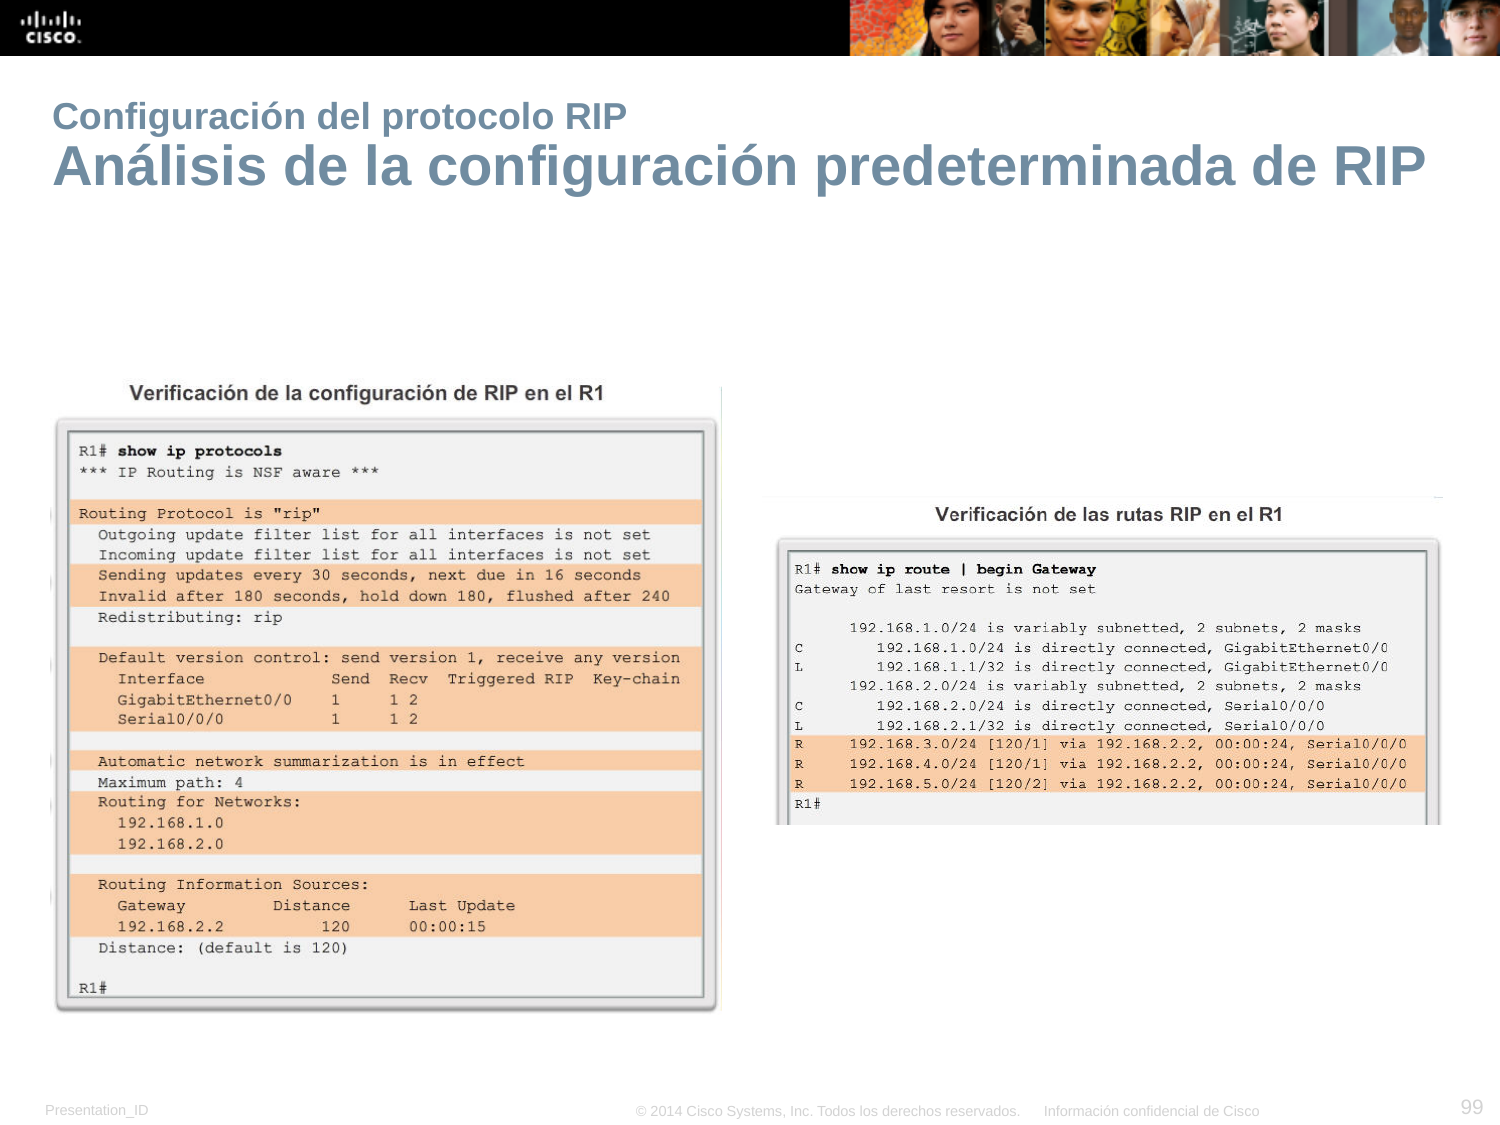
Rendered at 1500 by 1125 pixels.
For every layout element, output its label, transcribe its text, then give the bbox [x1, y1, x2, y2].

picture [761, 495, 1443, 825]
title Configuración del protocolo RIP Análisis de la configuración predeterminada de RIP [38, 59, 1472, 205]
picture [0, 0, 1500, 56]
picture [49, 377, 723, 1019]
